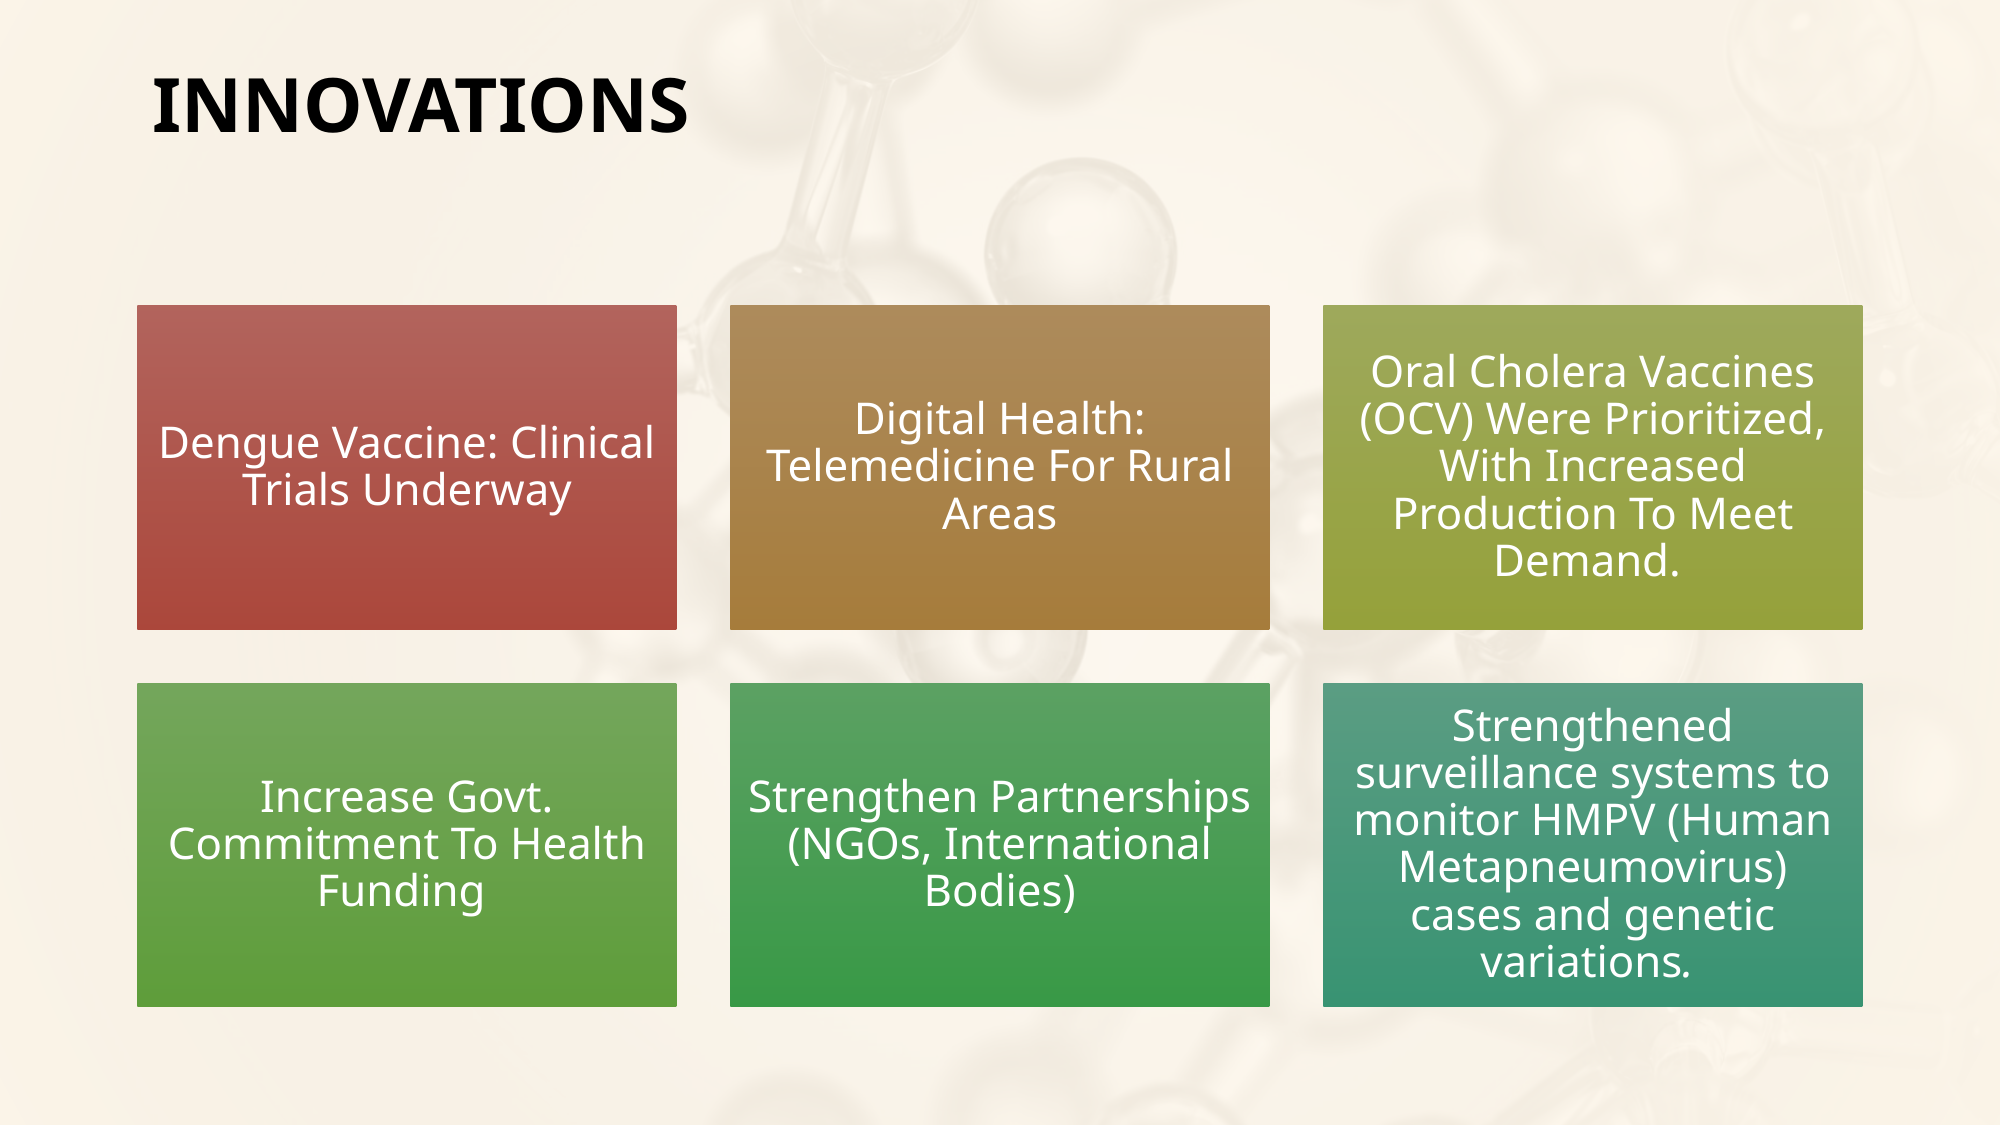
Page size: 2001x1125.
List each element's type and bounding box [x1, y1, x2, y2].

list [137, 299, 1863, 1014]
picture [0, 0, 2000, 1125]
